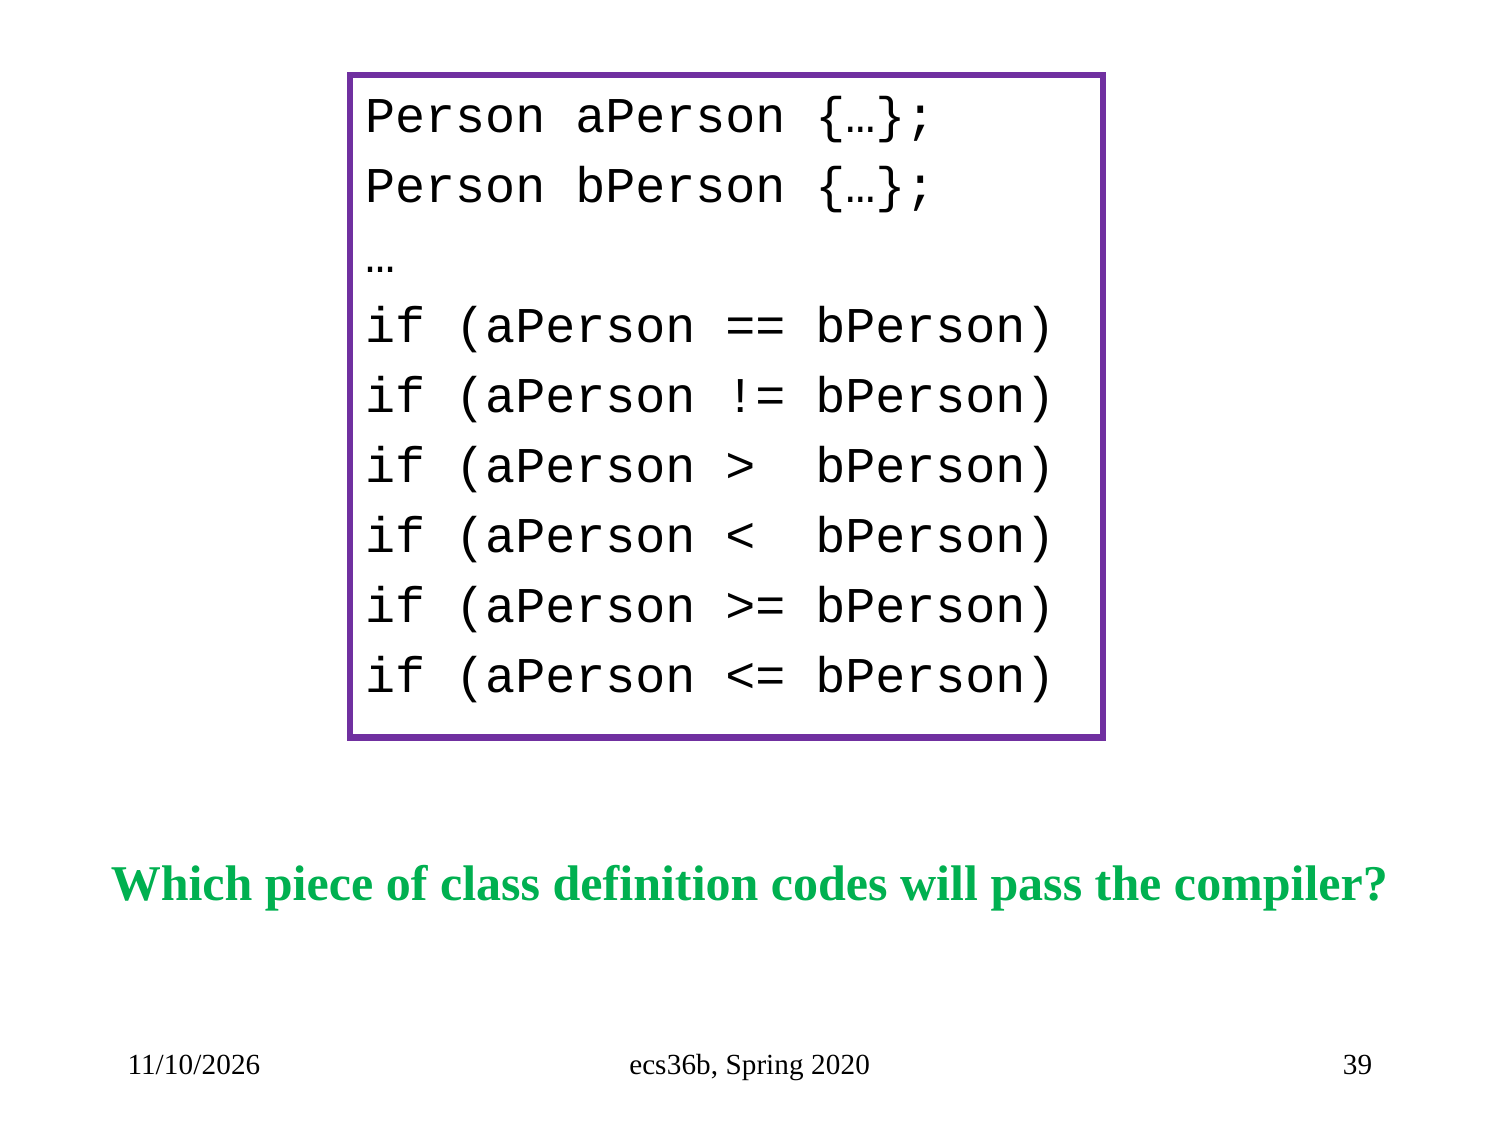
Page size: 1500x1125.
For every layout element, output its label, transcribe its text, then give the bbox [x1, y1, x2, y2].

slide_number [112, 1024, 426, 1101]
text_box Which piece of class definition codes will pass the compiler? [96, 843, 1404, 919]
footer ecs36b, Spring 2020 [512, 1024, 988, 1101]
slide_number 39 [1074, 1024, 1388, 1101]
list Person aPerson {…}; Person bPerson {…}; … if (aPerson == bPerson) if (aPerson != bPerson) if (aPerson > bPerson) if (aPerson < bPerson) if (aPerson >= bPerson) if (aPerson <= bPerson) [350, 75, 1104, 738]
